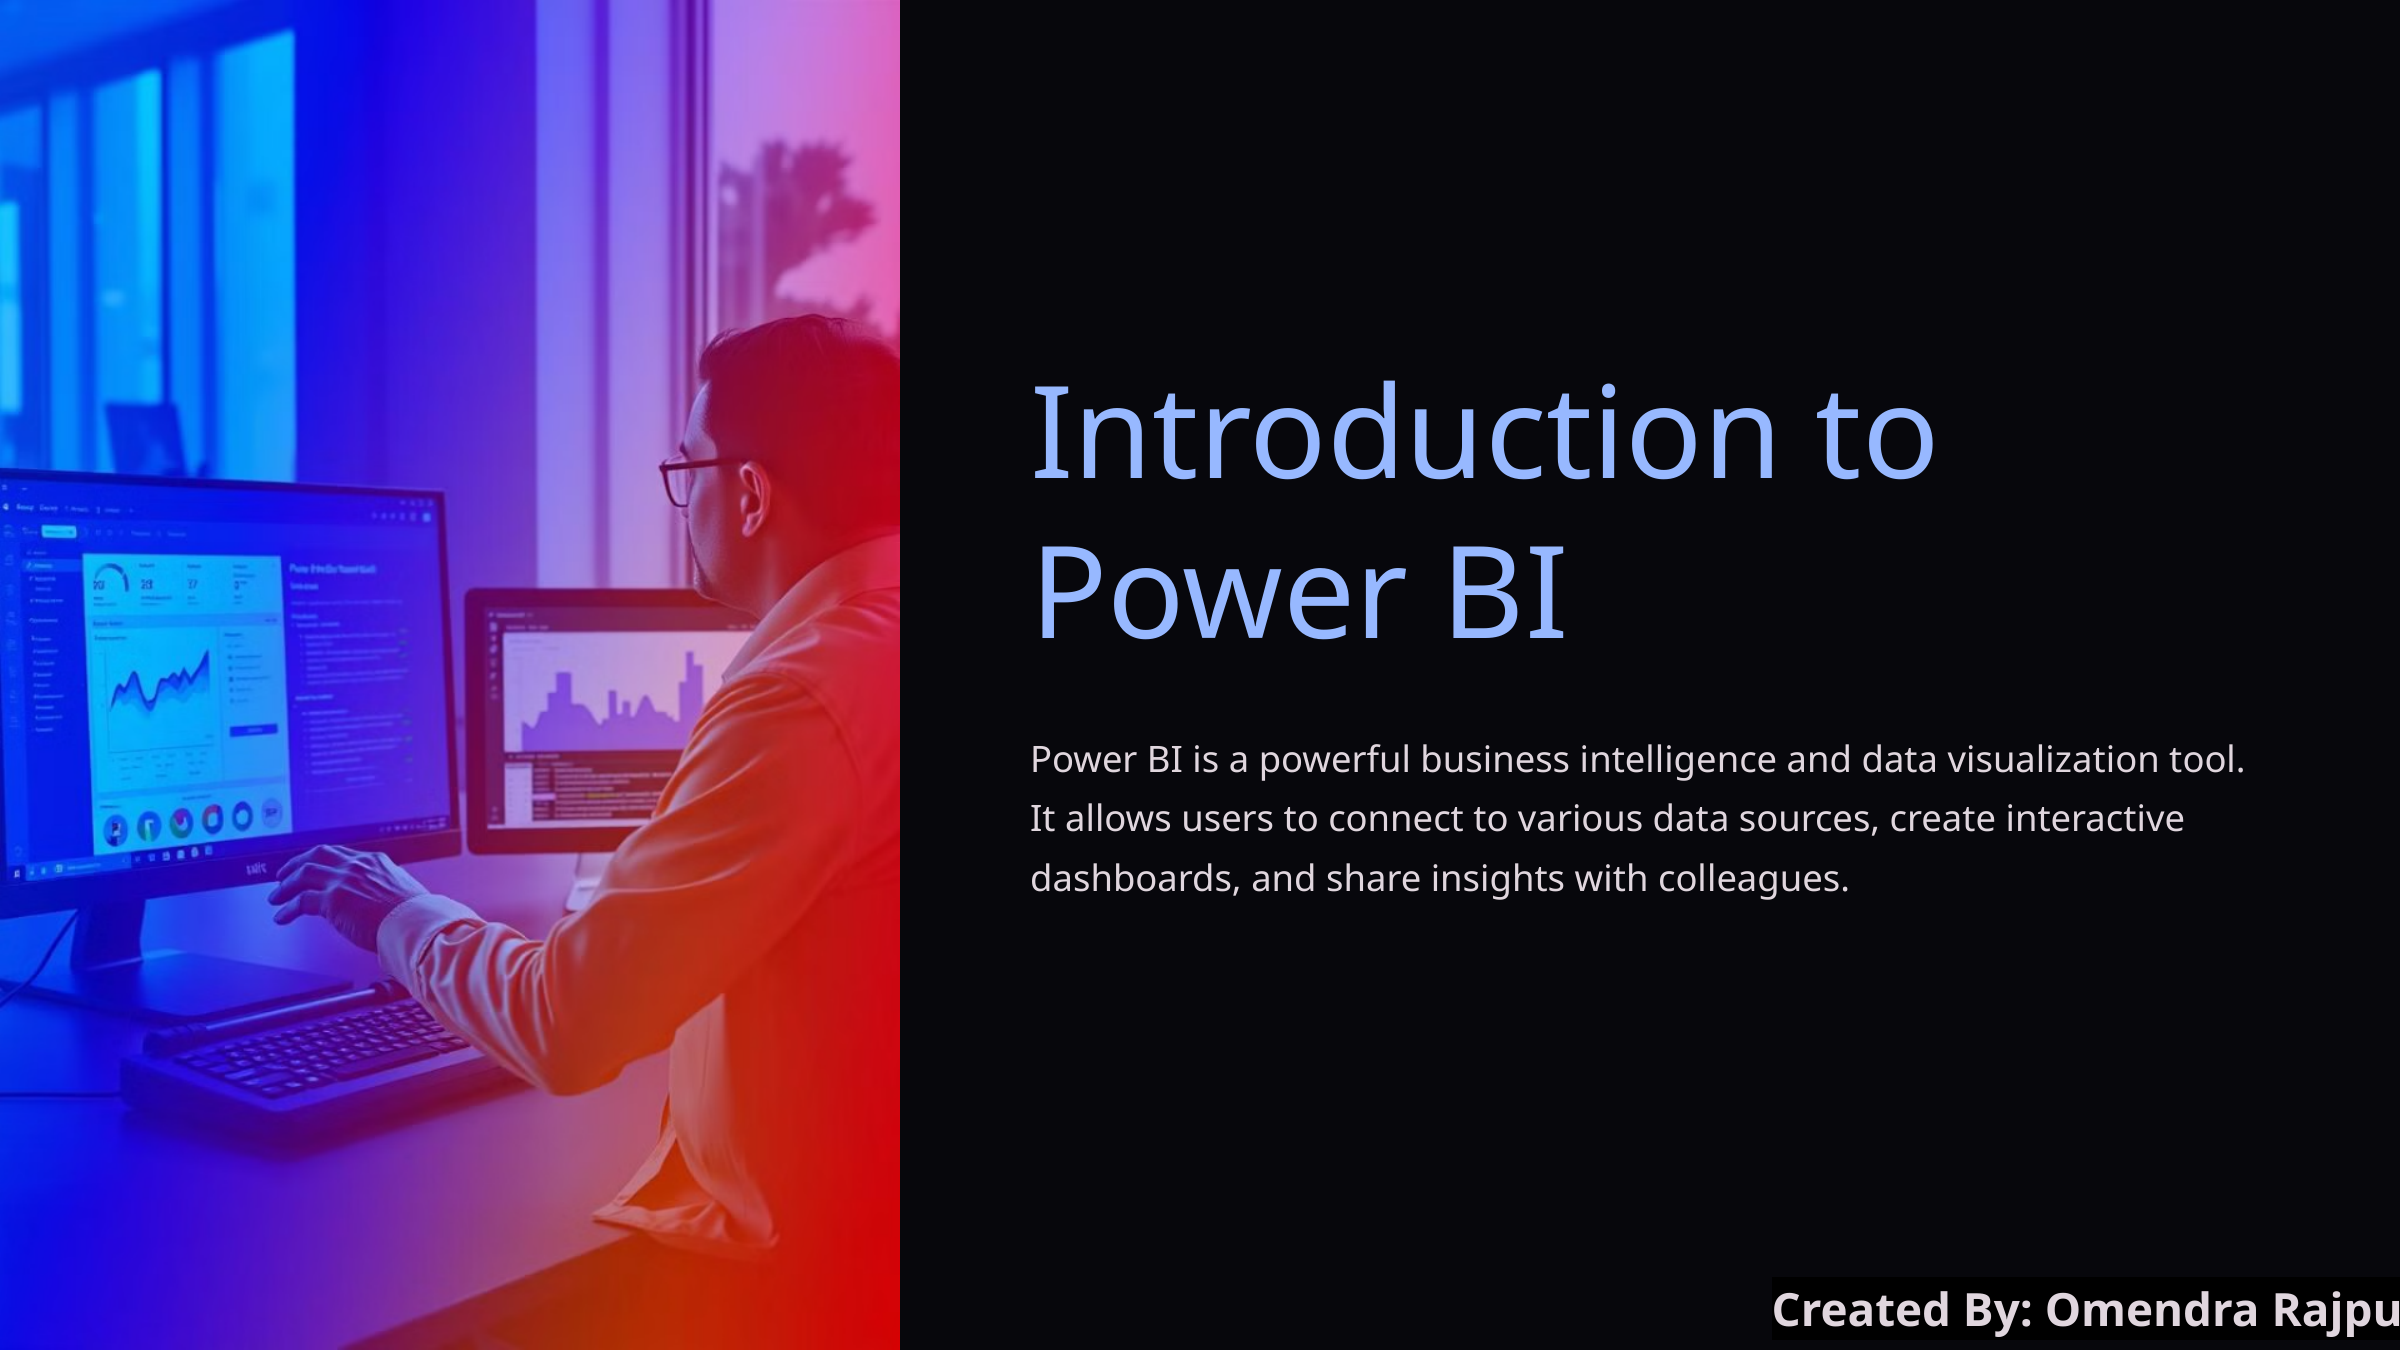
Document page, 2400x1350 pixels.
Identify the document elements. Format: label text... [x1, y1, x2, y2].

text_box Created By: Omendra Rajput [1771, 1270, 2400, 1337]
text_box Power BI is a powerful business intelligence and data visualization tool. It allows users to connect to various data sources, create interactive dashboards, and share insights with colleagues. [1030, 720, 2270, 900]
text_box Introduction to Power BI [1030, 343, 2270, 665]
picture [0, 0, 900, 1350]
